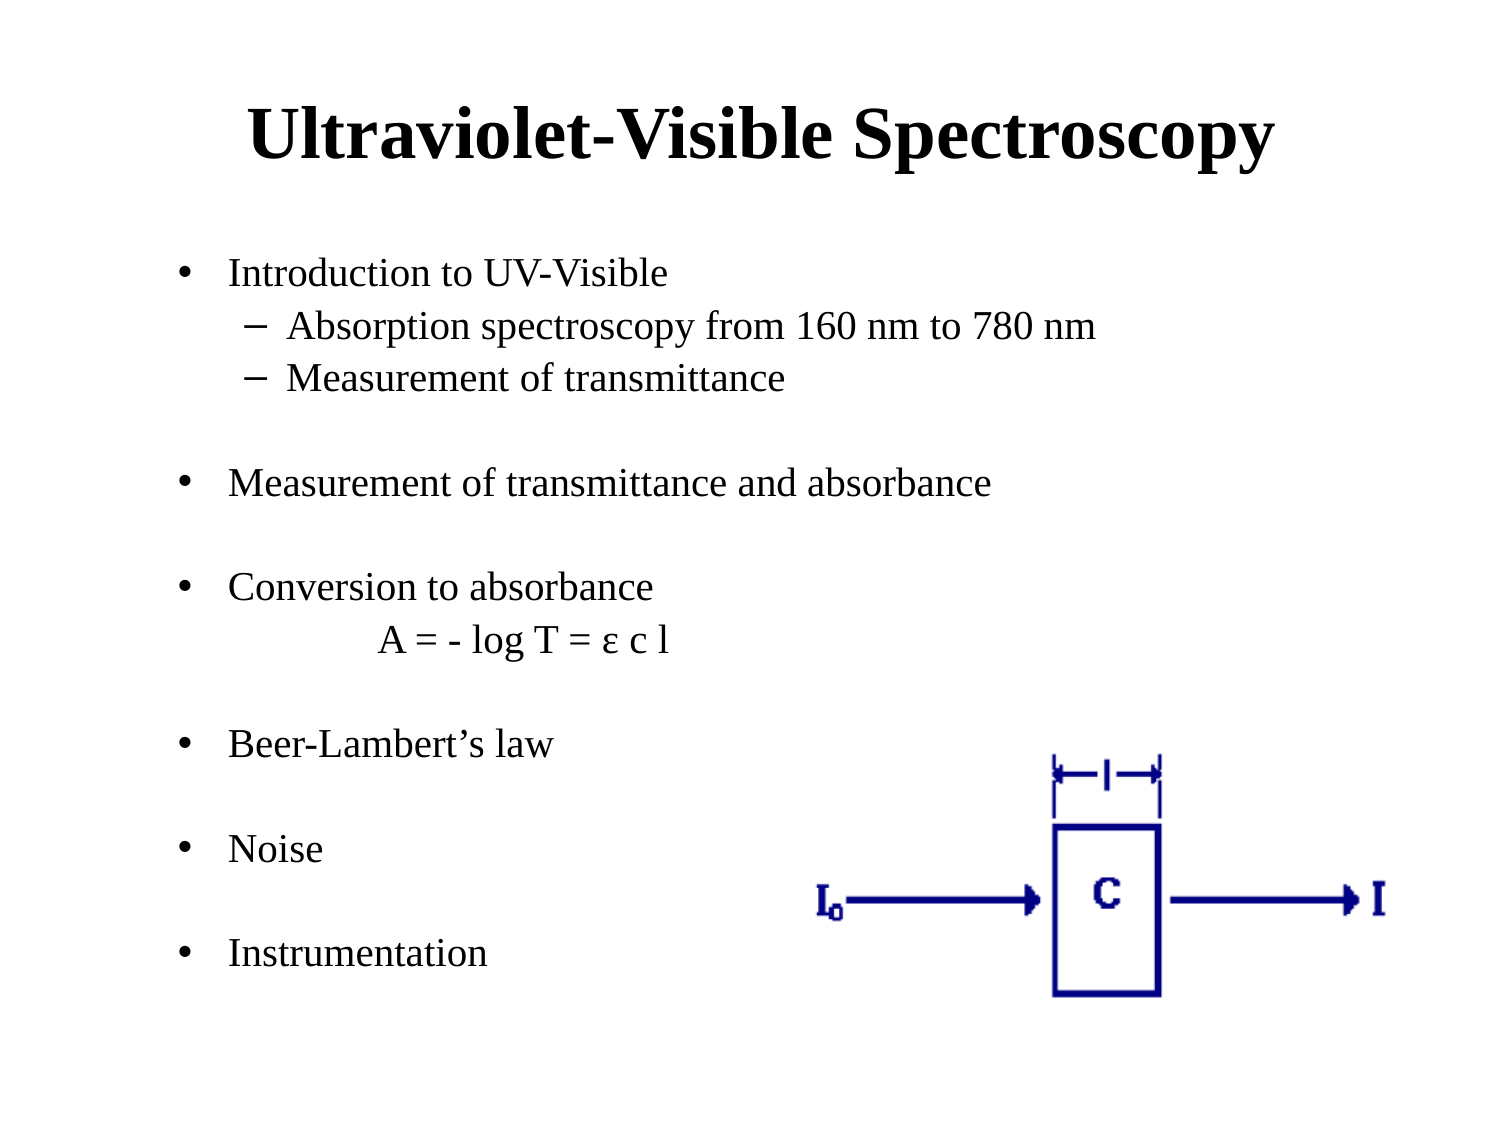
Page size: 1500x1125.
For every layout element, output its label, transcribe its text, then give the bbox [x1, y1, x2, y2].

title Ultraviolet-Visible Spectroscopy [123, 66, 1399, 192]
picture [761, 703, 1429, 1012]
list Introduction to UV-Visible Absorption spectroscopy from 160 nm to 780 nm Measurement of transmittance Measurement of transmittance and absorbance Conversion to absorbance A = - log T = ε c l Beer-Lambert’s law Noise Instrumentation [162, 243, 1424, 988]
